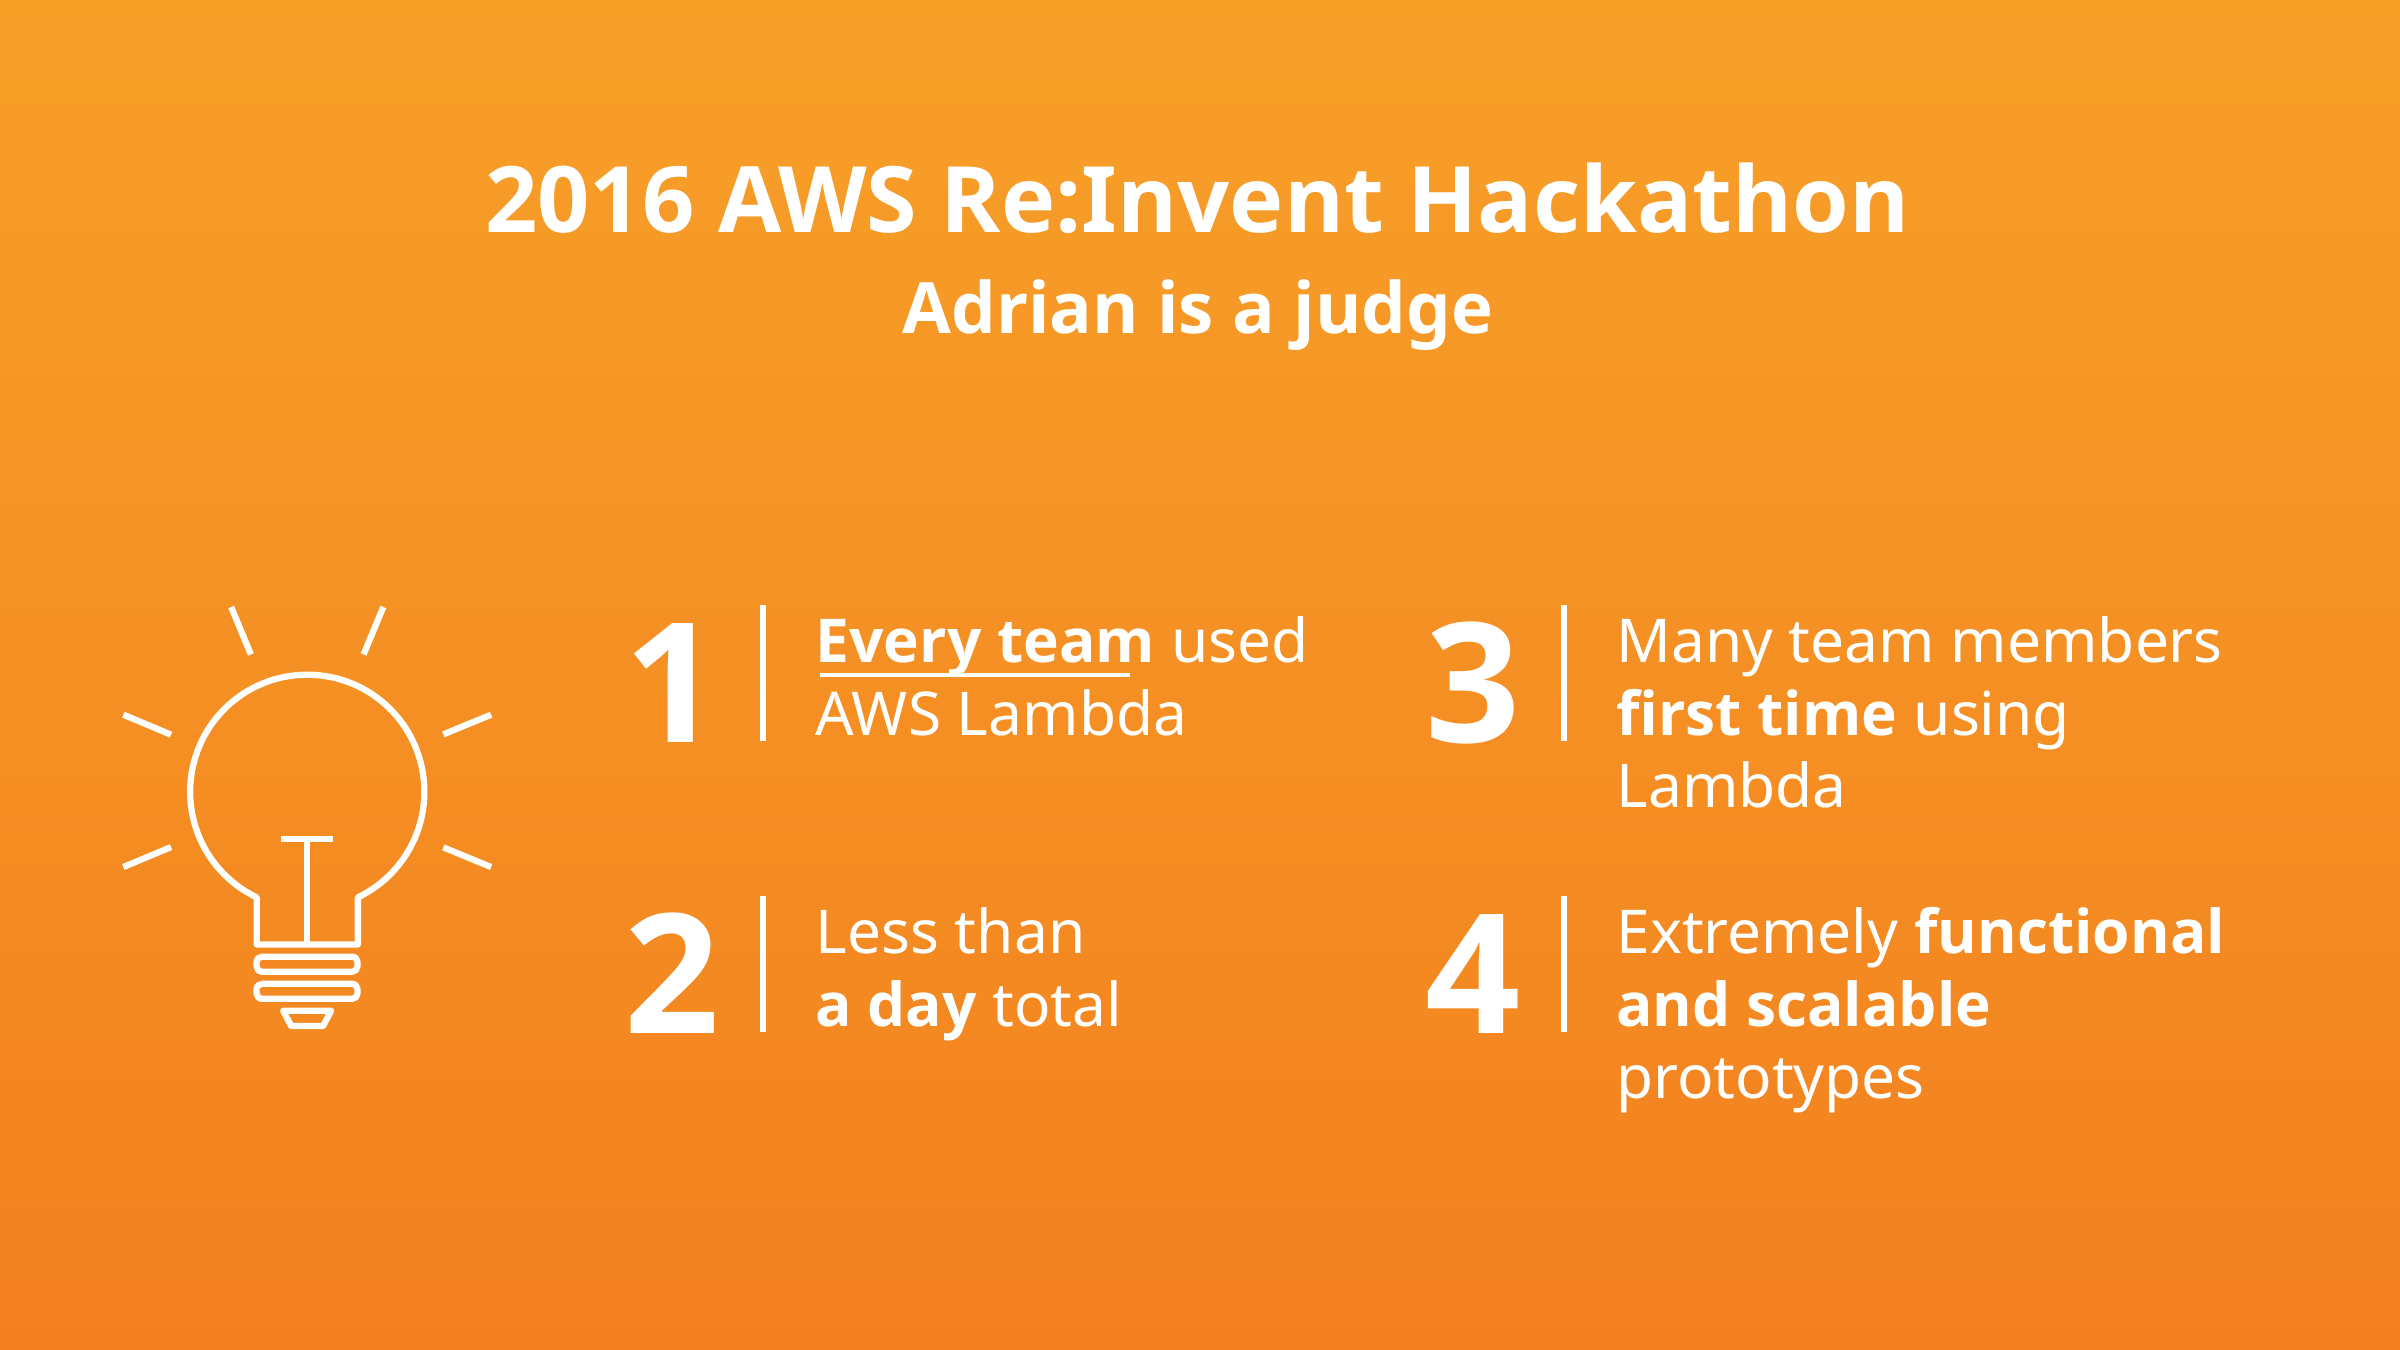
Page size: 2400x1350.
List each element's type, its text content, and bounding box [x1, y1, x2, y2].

text_box 3 [1404, 568, 1537, 726]
text_box Adrian is a judge [90, 255, 2307, 379]
text_box 1 [603, 568, 736, 726]
text_box Every team used AWS Lambda [800, 594, 1364, 752]
text_box 4 [1404, 859, 1537, 1017]
text_box Less than a day total [800, 885, 1364, 1043]
text_box Extremely functional and scalable prototypes [1601, 885, 2310, 1043]
text_box Many team members first time using Lambda [1601, 594, 2310, 752]
text_box 2016 AWS Re:Invent Hackathon [90, 133, 2307, 255]
text_box 2 [603, 859, 736, 1017]
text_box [185, 670, 429, 1030]
